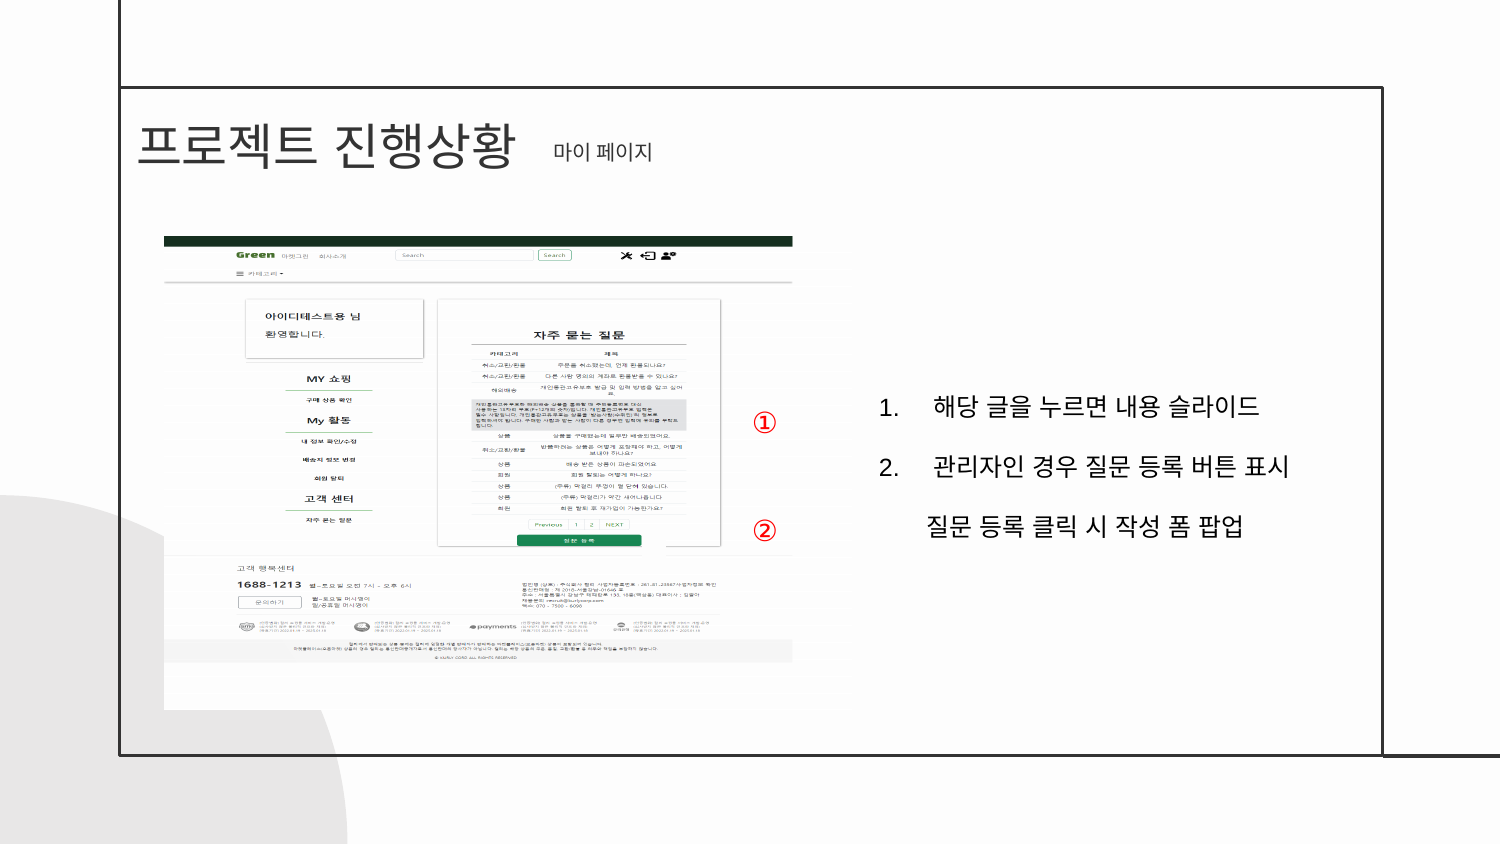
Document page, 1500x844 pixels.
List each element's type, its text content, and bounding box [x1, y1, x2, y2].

text_box 1. 해당 글을 누르면 내용 슬라이드 2. 관리자인 경우 질문 등록 버튼 표시 질문 등록 클릭 시 작성 폼 팝업 [864, 384, 1394, 549]
text_box 마이 페이지 [538, 120, 747, 184]
text_box 프로젝트 진행상황 [121, 51, 953, 190]
picture [164, 236, 853, 710]
